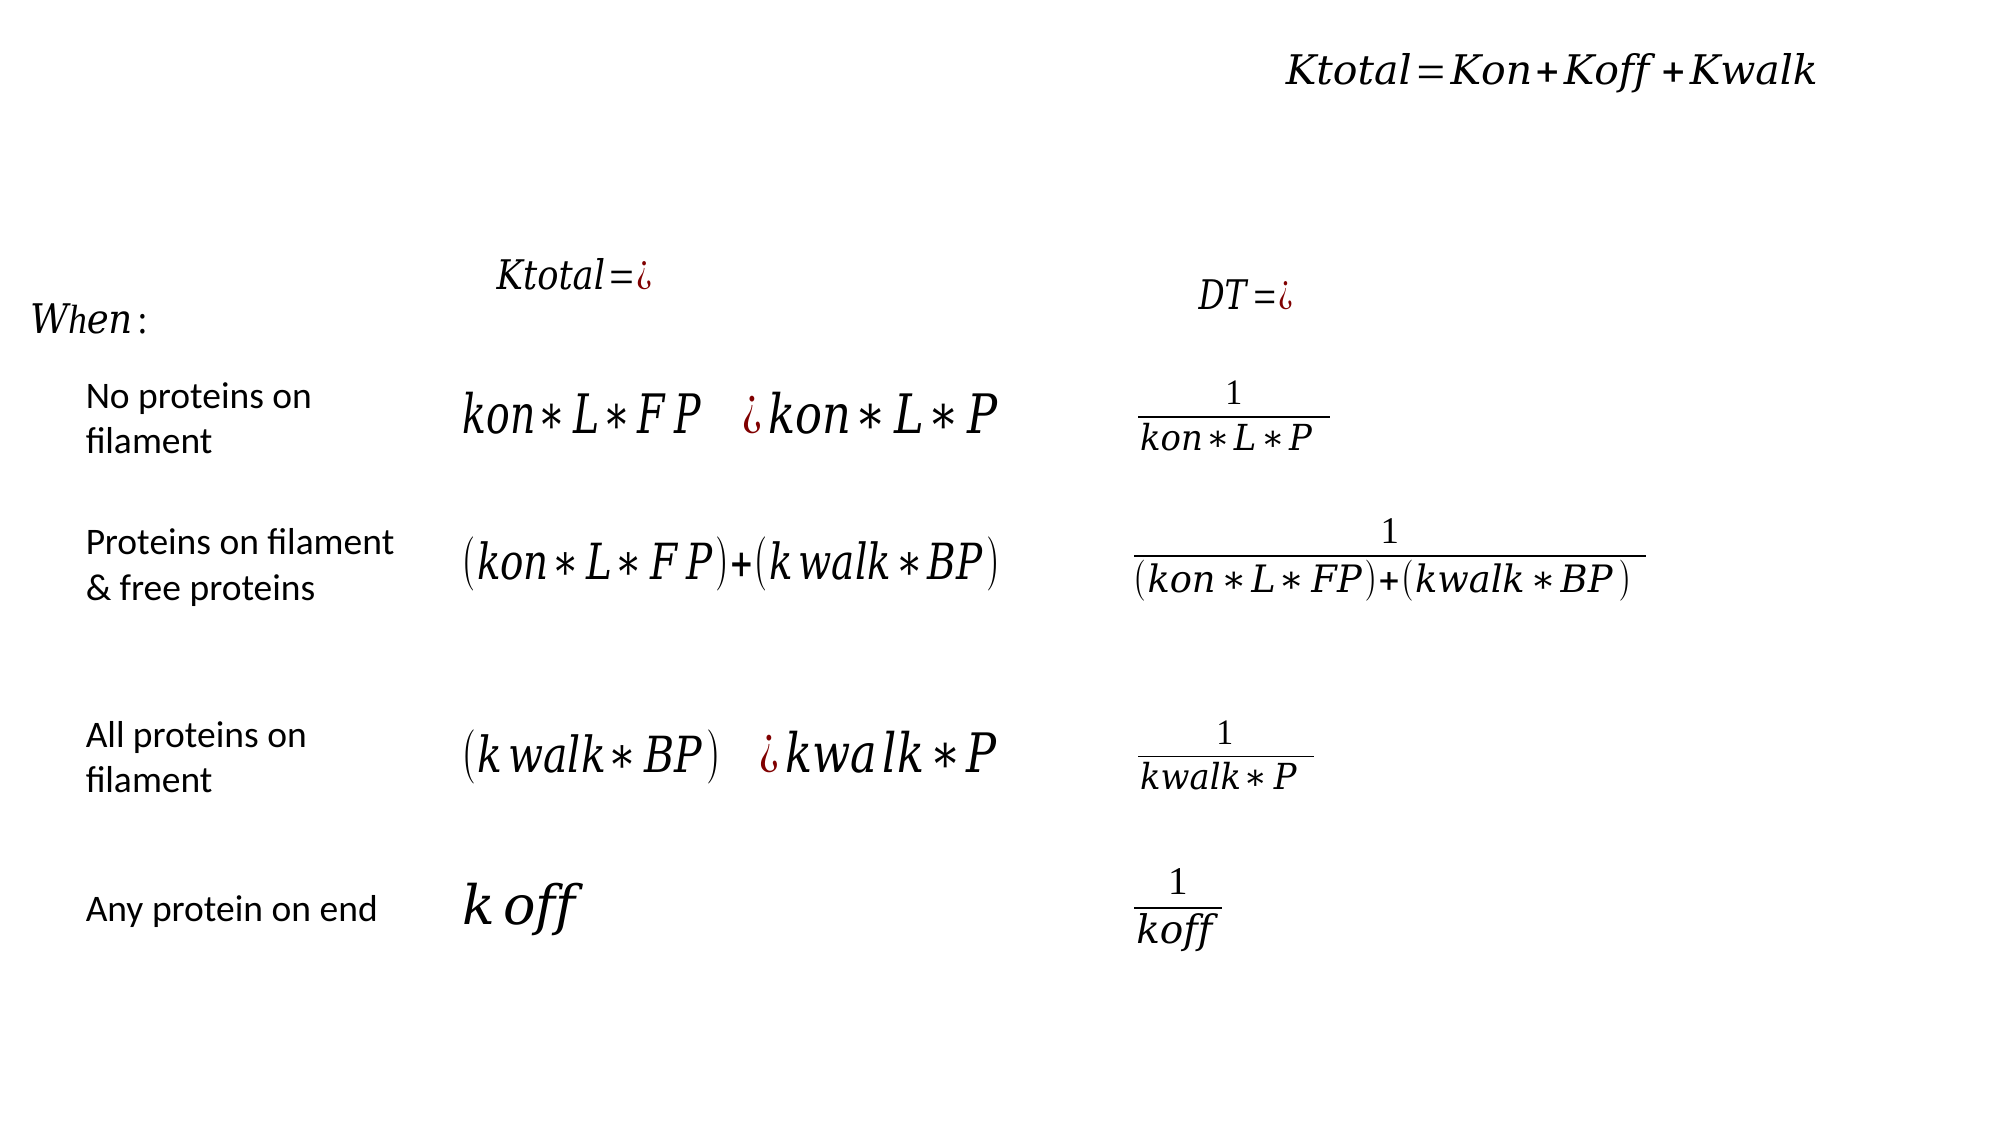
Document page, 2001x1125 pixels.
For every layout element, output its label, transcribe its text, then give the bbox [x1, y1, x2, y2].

text_box Proteins on filament & free proteins [71, 510, 433, 615]
text_box Any protein on end [71, 876, 433, 937]
text_box All proteins on filament [71, 702, 433, 808]
text_box No proteins on filament [71, 363, 433, 468]
